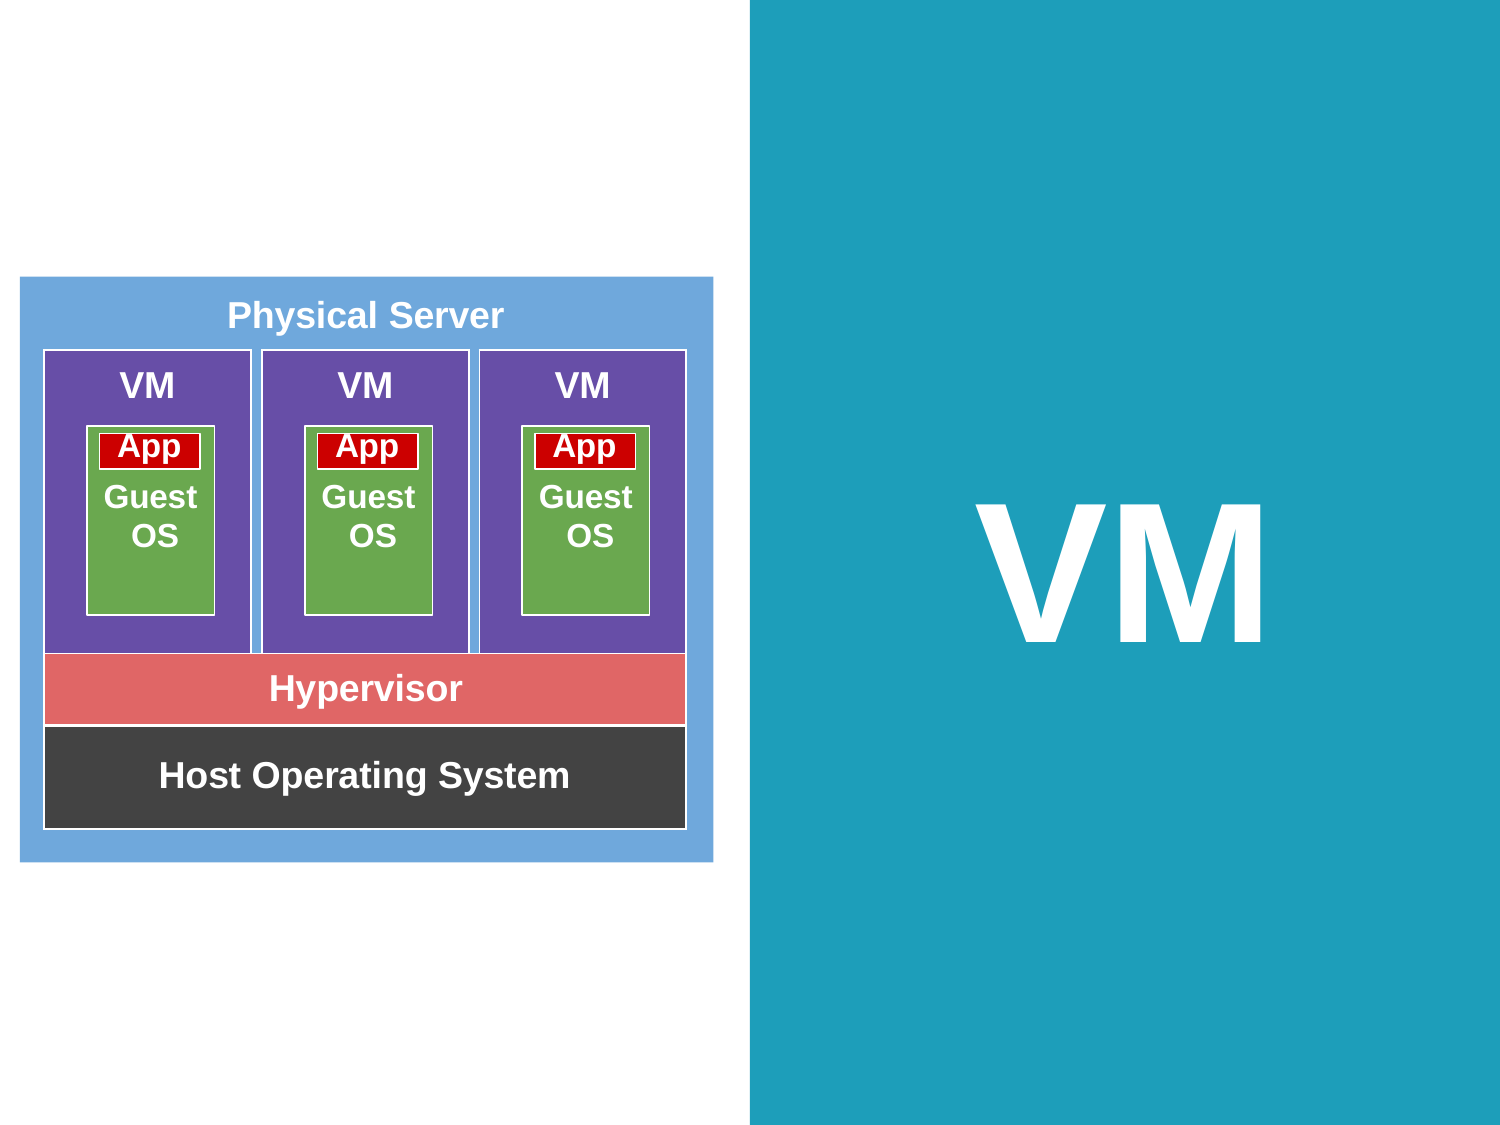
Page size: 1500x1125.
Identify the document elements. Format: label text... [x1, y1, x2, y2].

text_box Physical Server [224, 289, 509, 337]
table_header [252, 350, 260, 357]
text_box VM [972, 440, 1277, 683]
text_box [262, 350, 470, 655]
table_cell Host Operating System [45, 727, 685, 828]
table_cell Hypervisor [45, 654, 685, 724]
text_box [479, 350, 687, 655]
text_box [19, 276, 714, 863]
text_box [44, 350, 252, 655]
text_box [749, 0, 1500, 1125]
